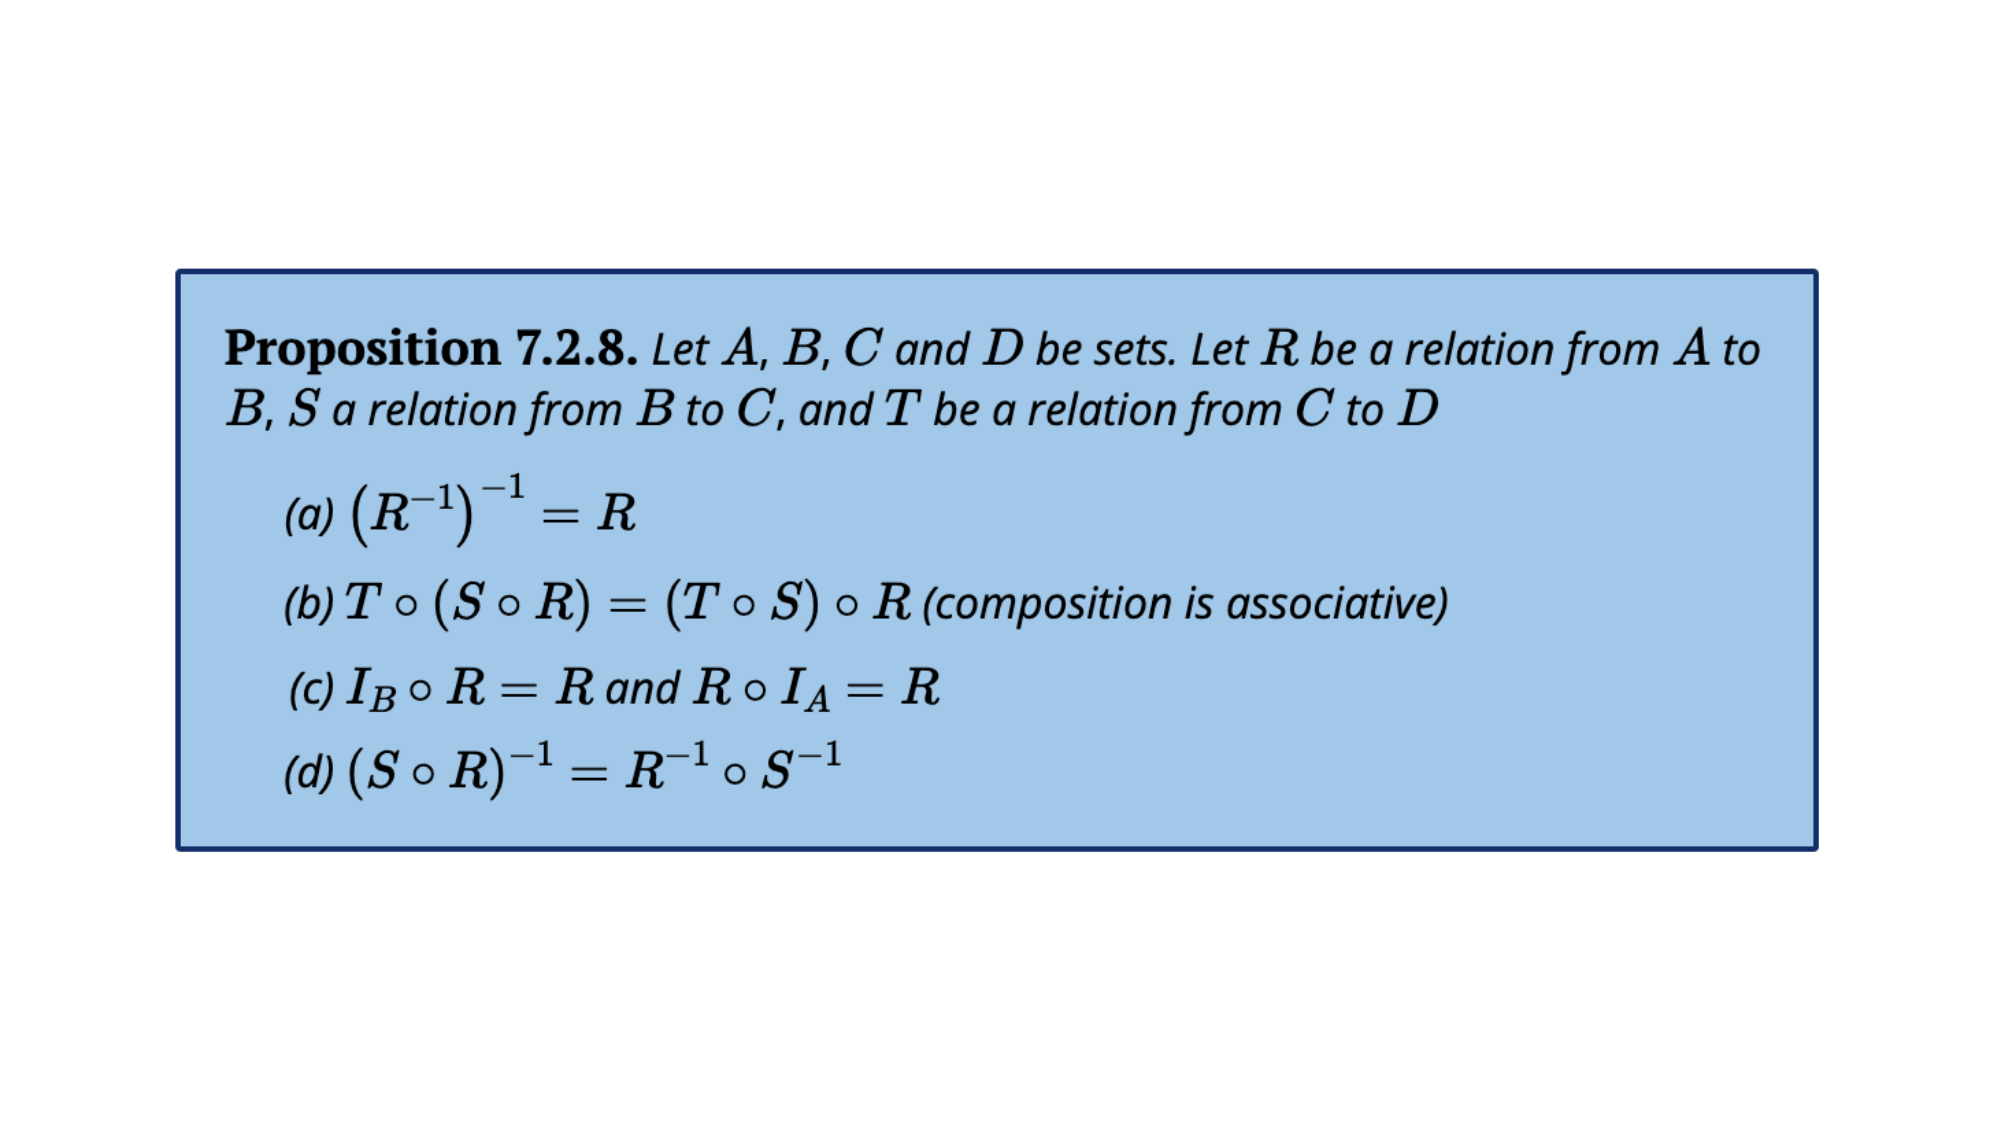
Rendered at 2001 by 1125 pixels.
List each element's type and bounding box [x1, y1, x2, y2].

picture [169, 262, 1831, 863]
